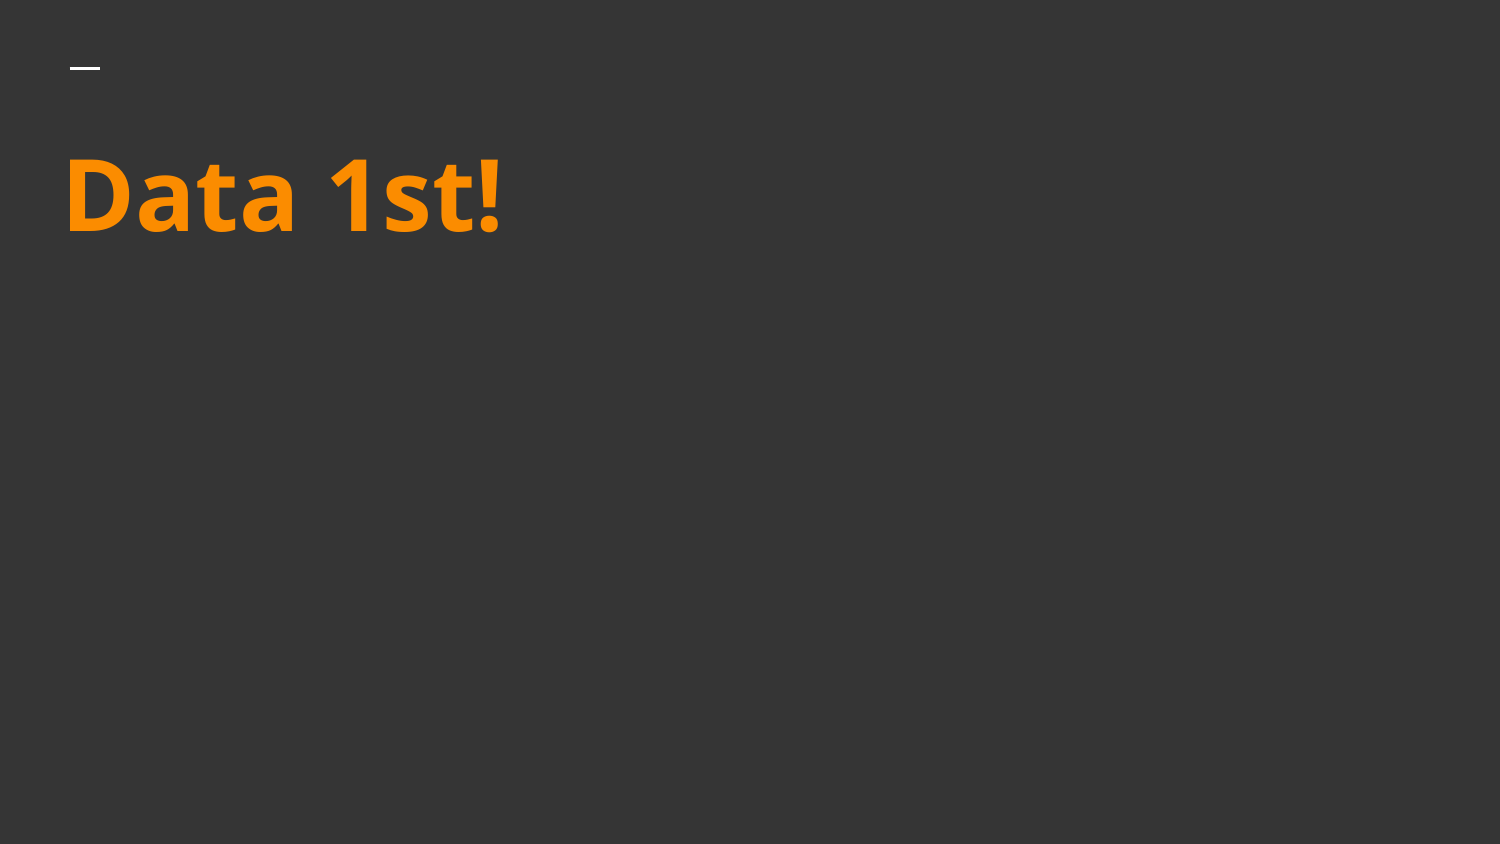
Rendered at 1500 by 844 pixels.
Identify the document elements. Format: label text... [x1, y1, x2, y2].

title Data 1st! [46, 116, 1461, 746]
